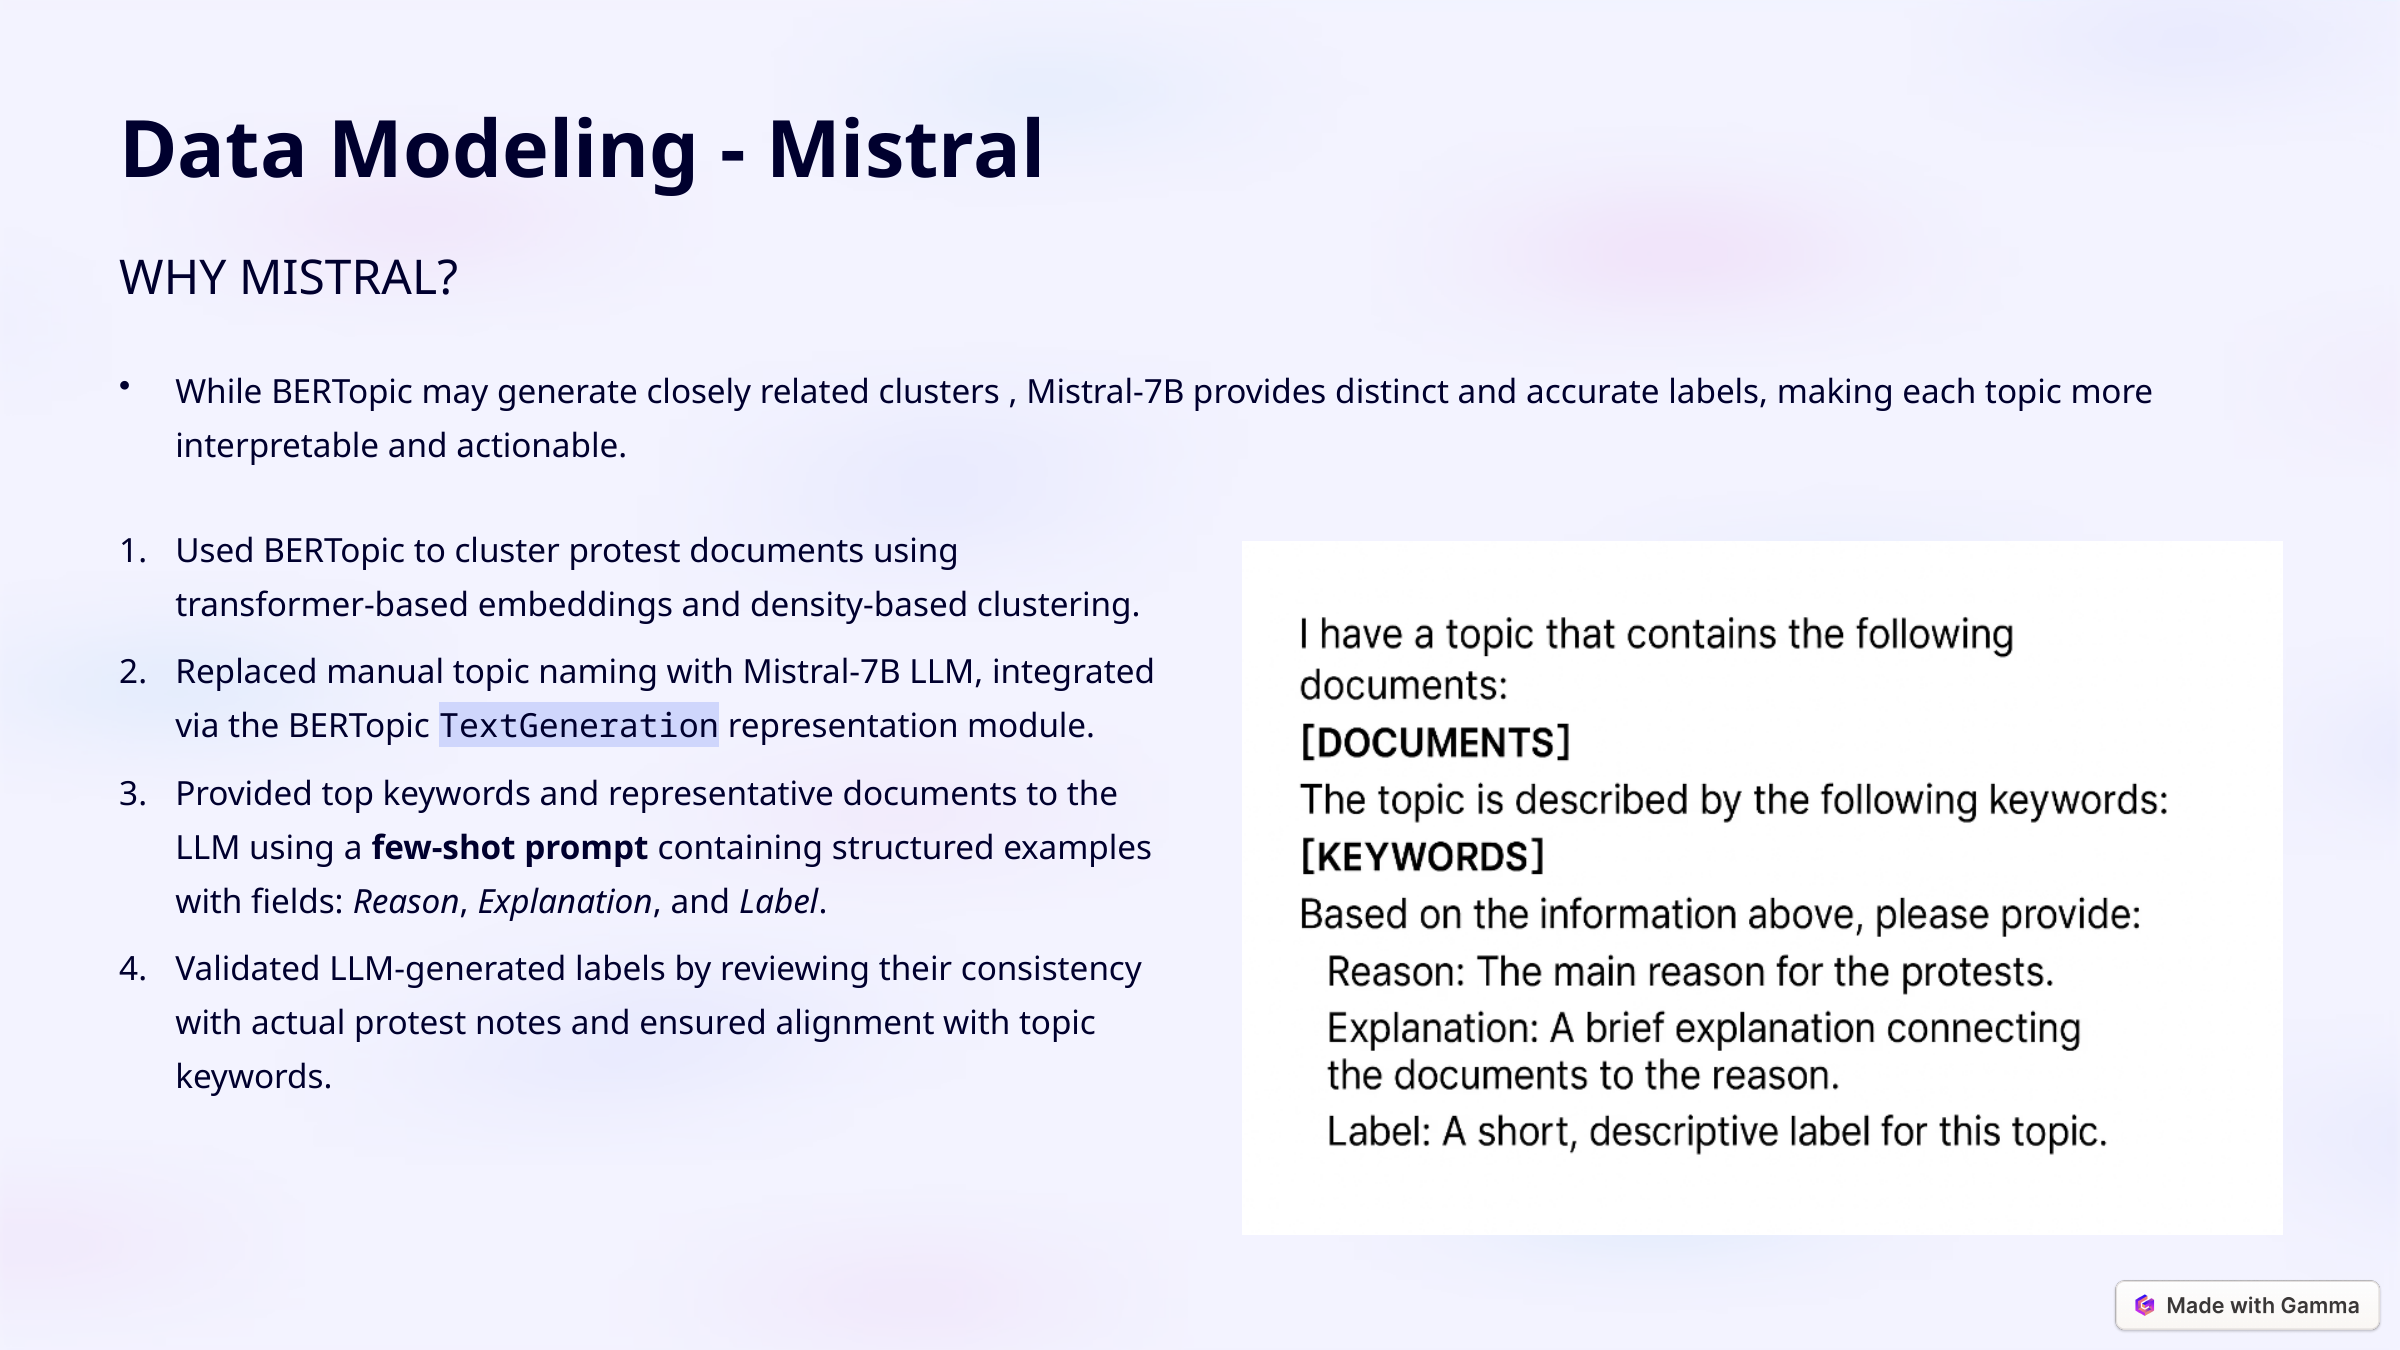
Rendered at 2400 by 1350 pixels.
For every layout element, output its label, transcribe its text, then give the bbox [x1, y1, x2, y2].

picture [1242, 541, 2283, 1235]
text_box Provided top keywords and representative documents to the LLM using a few-shot prompt containing structured examples with fields: Reason, Explanation, and Label. [119, 757, 1159, 922]
text_box While BERTopic may generate closely related clusters , Mistral-7B provides distinct and accurate labels, making each topic more interpretable and actionable. [119, 355, 2281, 465]
text_box Used BERTopic to cluster protest documents using transformer-based embeddings and density-based clustering. [119, 514, 1159, 624]
text_box [119, 1072, 1159, 1128]
text_box Replaced manual topic naming with Mistral-7B LLM, integrated via the BERTopic TextGeneration representation module. [119, 635, 1159, 746]
picture [2106, 1271, 2389, 1339]
text_box Data Modeling - Mistral [119, 93, 1007, 194]
text_box Validated LLM-generated labels by reviewing their consistency with actual protest notes and ensured alignment with topic keywords. [119, 933, 1159, 1042]
text_box WHY MISTRAL? [119, 244, 600, 305]
